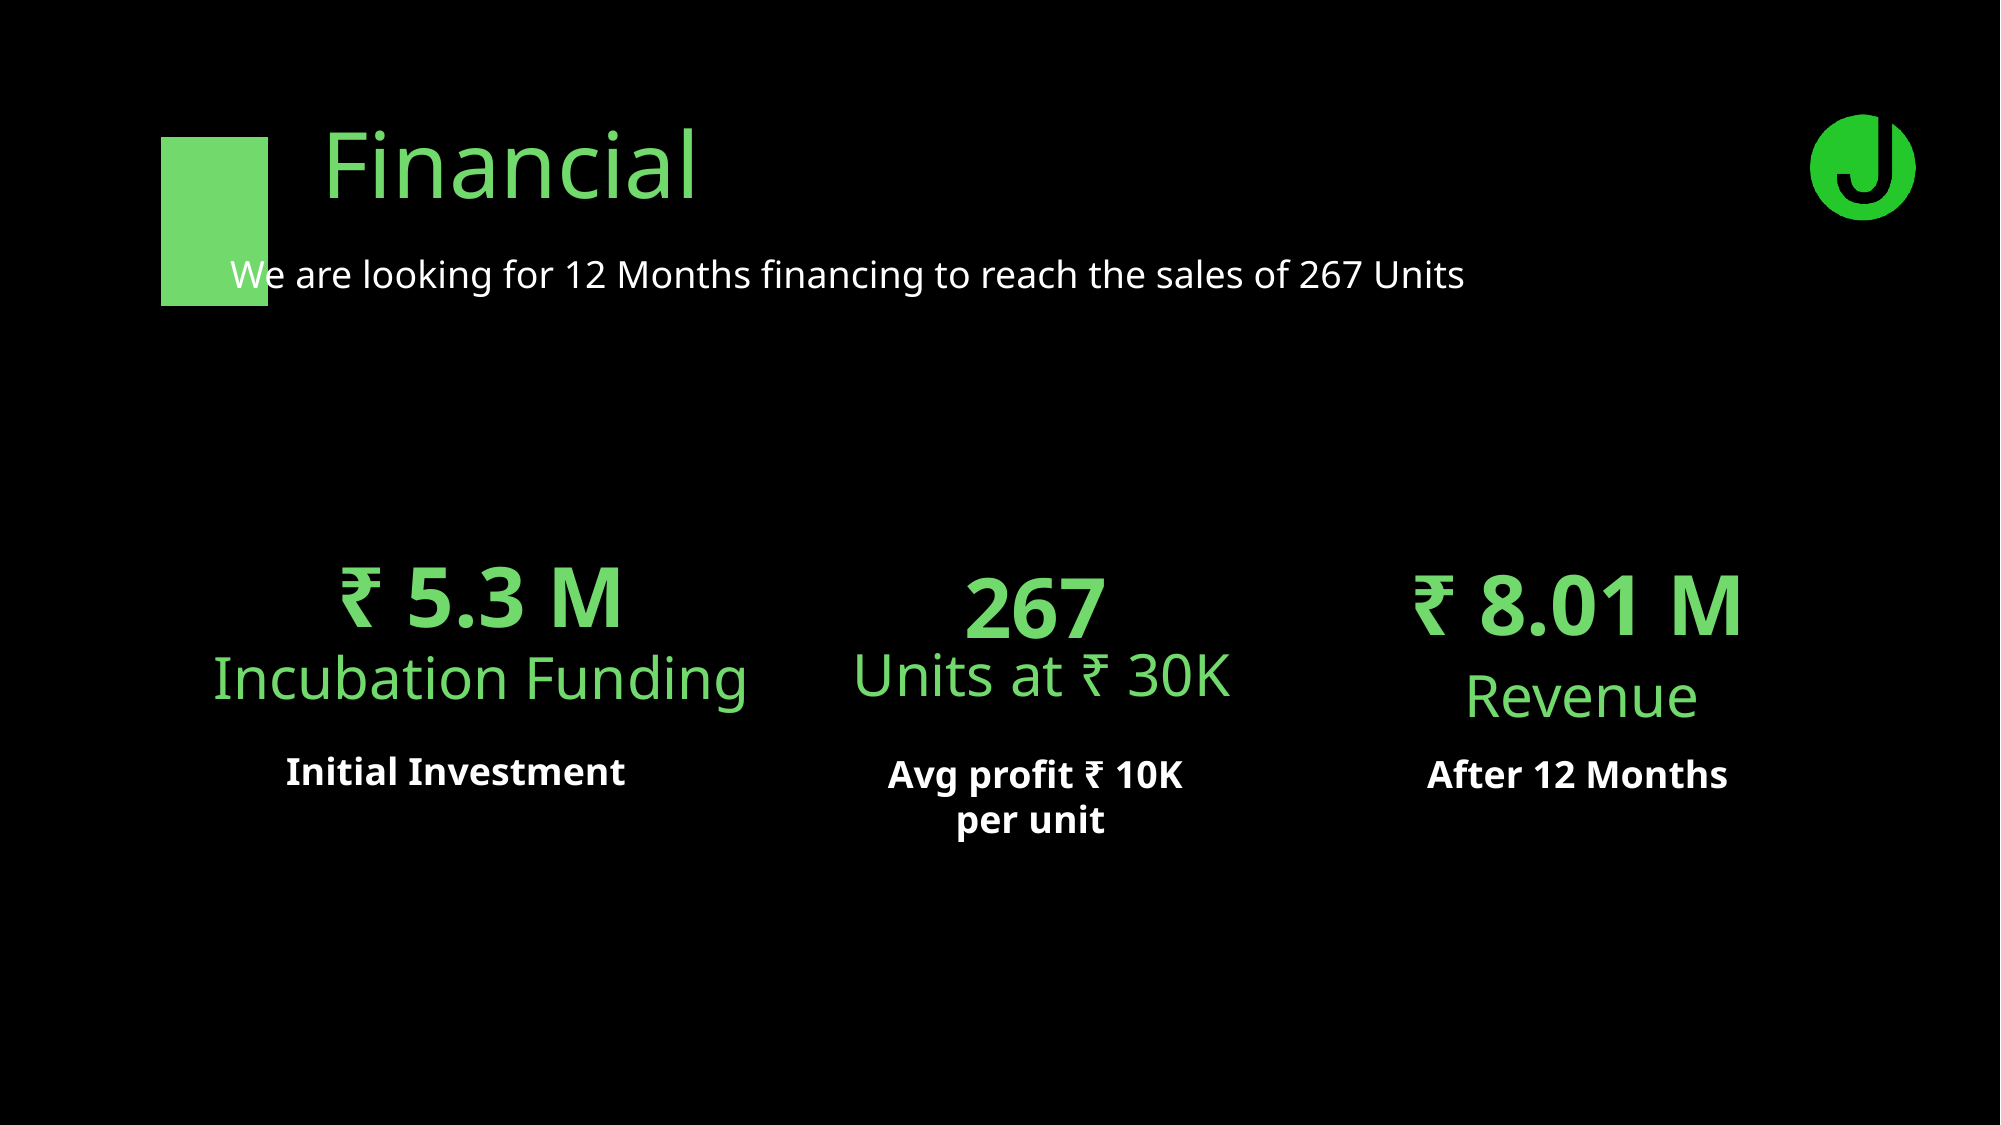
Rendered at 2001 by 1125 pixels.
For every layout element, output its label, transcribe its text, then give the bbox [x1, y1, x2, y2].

text_box Incubation Funding [199, 633, 765, 719]
text_box ₹ 5.3 M [188, 536, 776, 652]
title Financial [306, 59, 1863, 278]
text_box 267 [741, 547, 1330, 663]
text_box After 12 Months [1329, 743, 1826, 804]
text_box [161, 137, 268, 306]
text_box Initial Investment [271, 740, 642, 801]
text_box We are looking for 12 Months financing to reach the sales of 267 Units [215, 244, 1491, 304]
text_box Revenue [1449, 651, 1715, 737]
text_box Units at ₹ 30K [837, 631, 1246, 716]
picture [1808, 114, 1917, 223]
text_box ₹ 8.01 M [1284, 544, 1872, 660]
text_box Avg profit ₹ 10K per unit [860, 743, 1211, 849]
